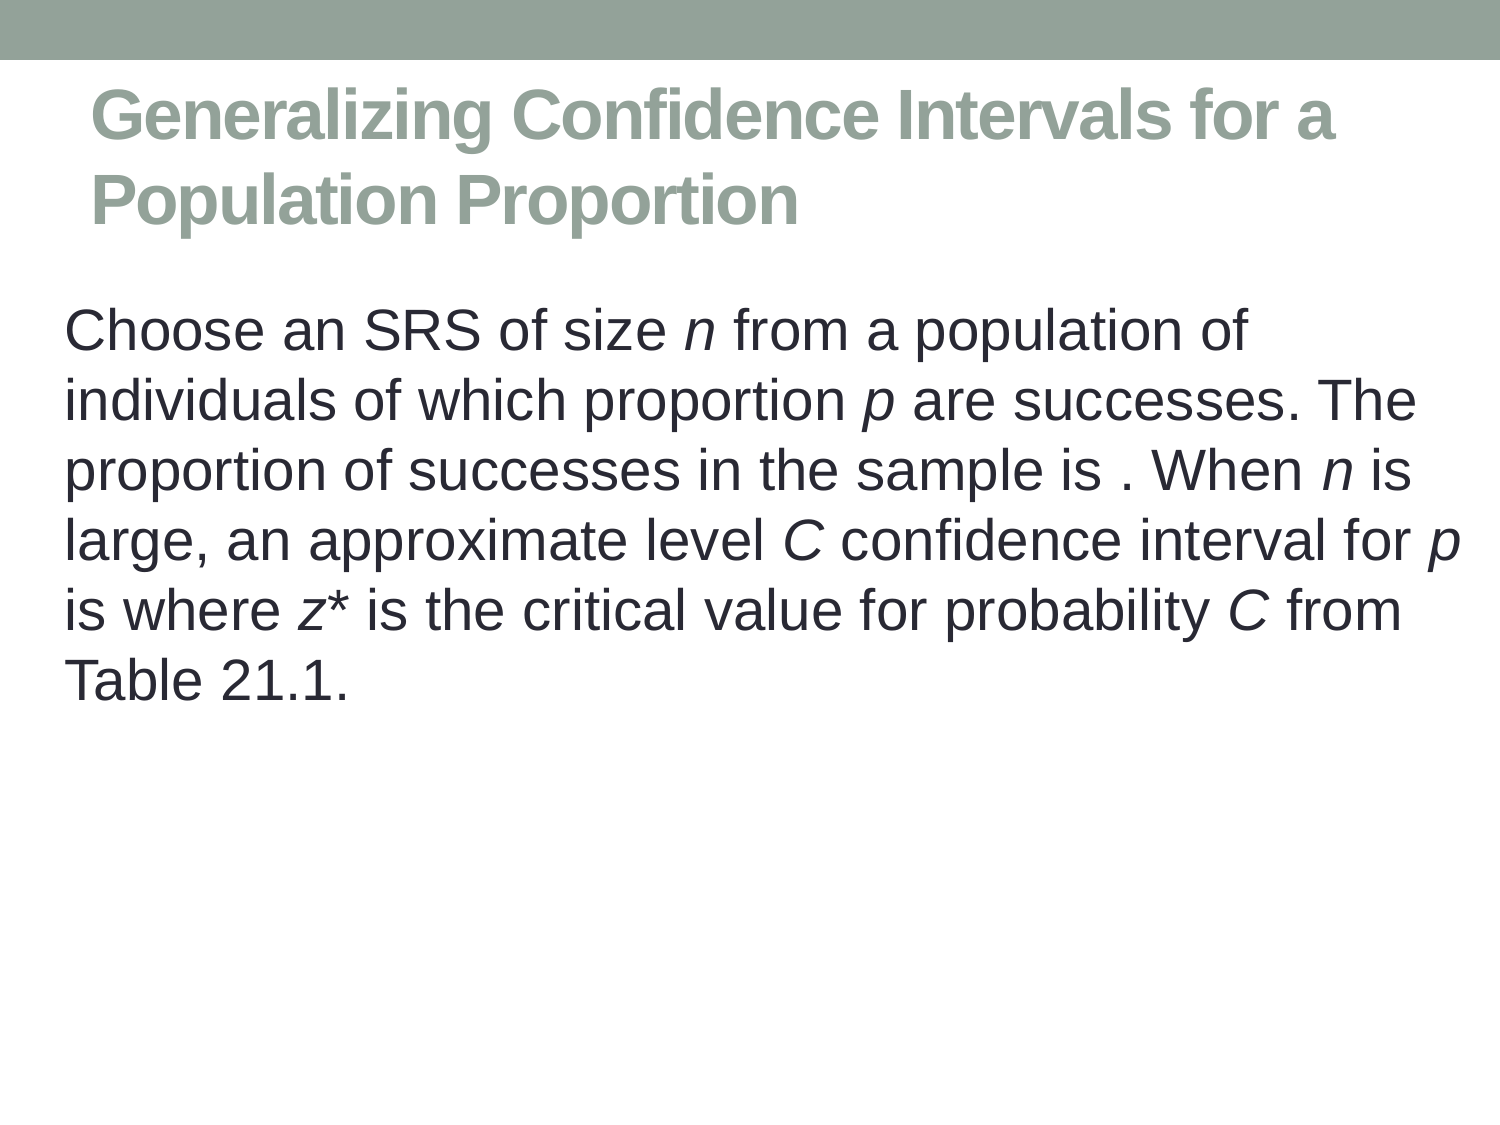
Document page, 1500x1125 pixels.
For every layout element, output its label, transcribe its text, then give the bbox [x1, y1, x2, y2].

title Generalizing Confidence Intervals for a Population Proportion [75, 60, 1425, 248]
